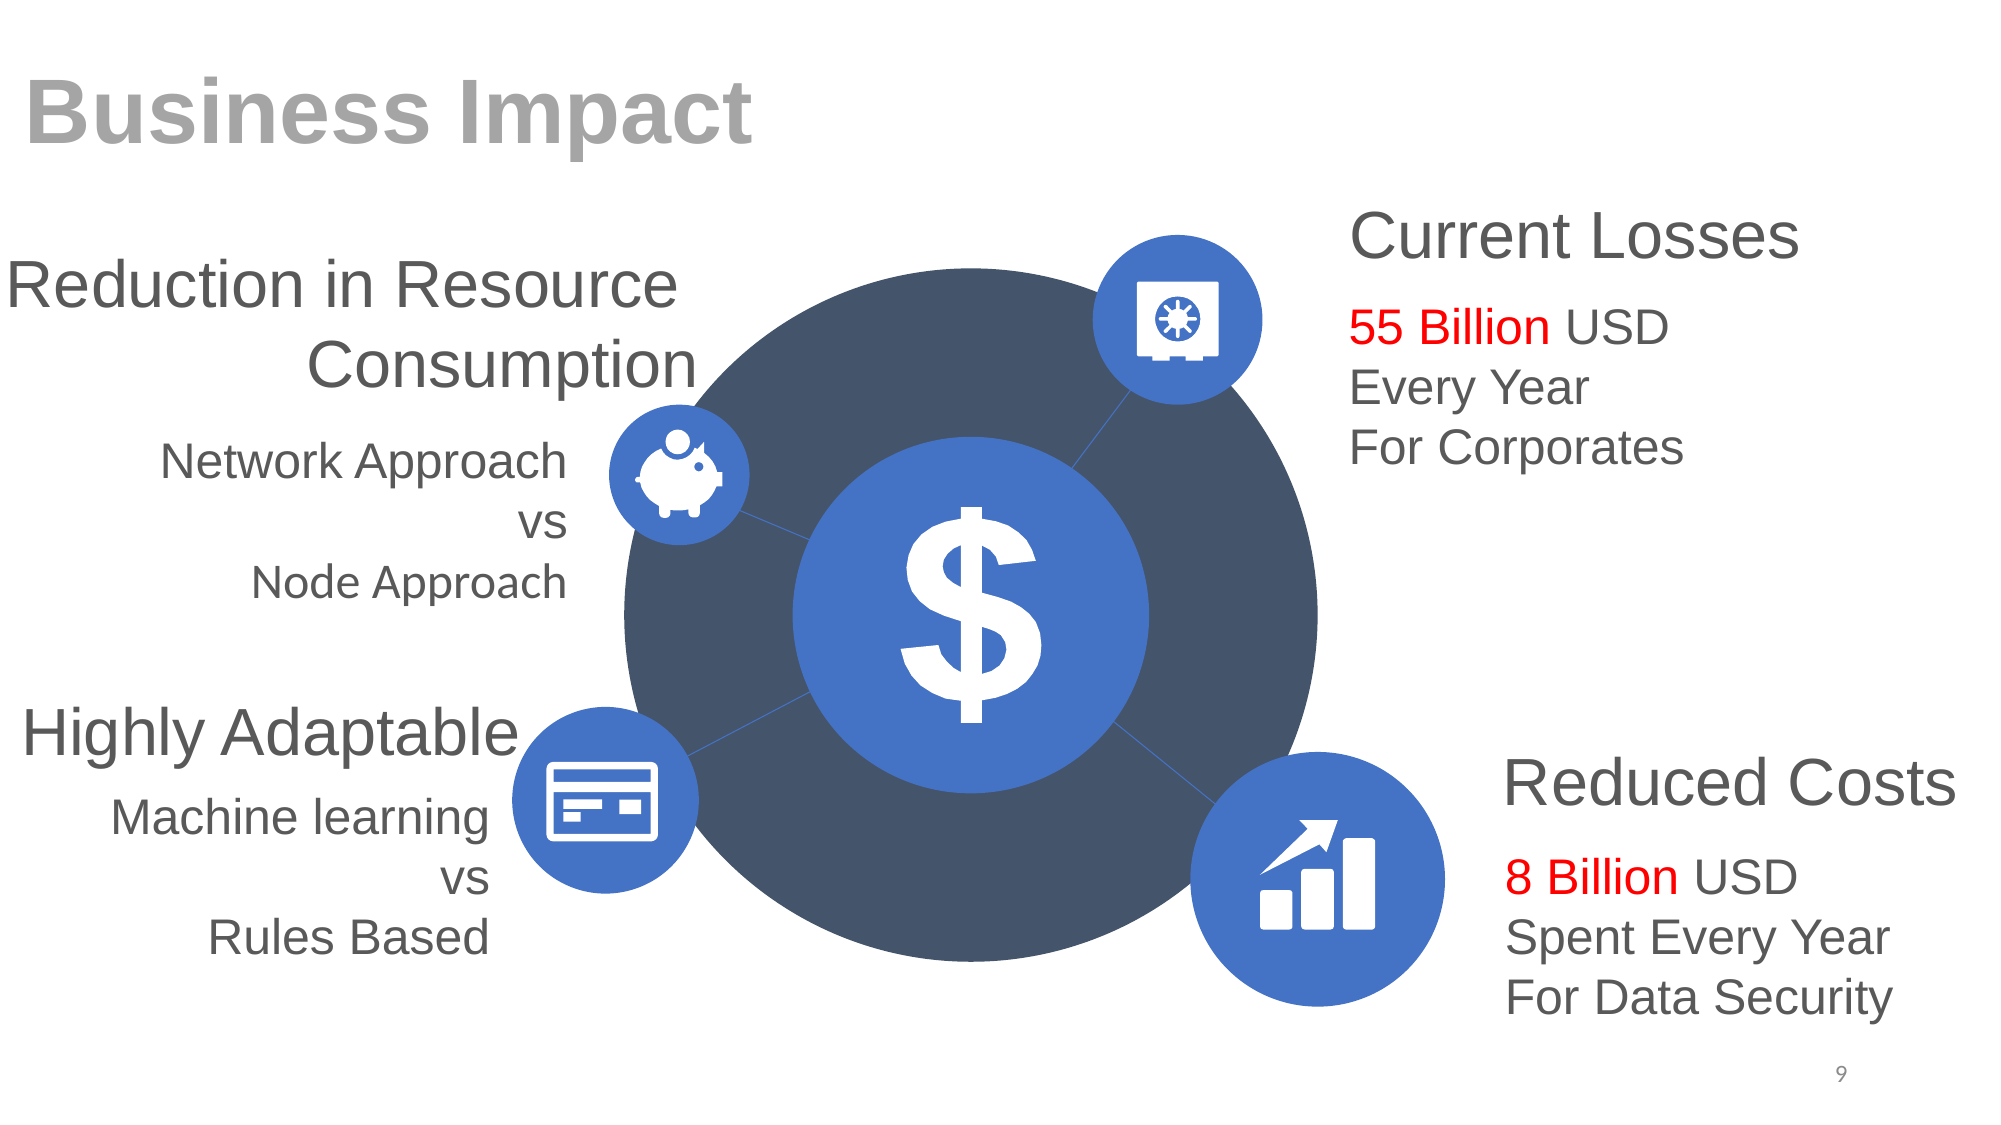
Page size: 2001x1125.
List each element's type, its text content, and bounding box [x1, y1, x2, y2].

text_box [3, 681, 539, 974]
title Business Impact [10, 5, 1735, 223]
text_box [512, 234, 1445, 1007]
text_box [1332, 184, 1819, 485]
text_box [0, 233, 717, 618]
slide_number 9 [1412, 1042, 1863, 1103]
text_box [1485, 731, 1976, 1034]
